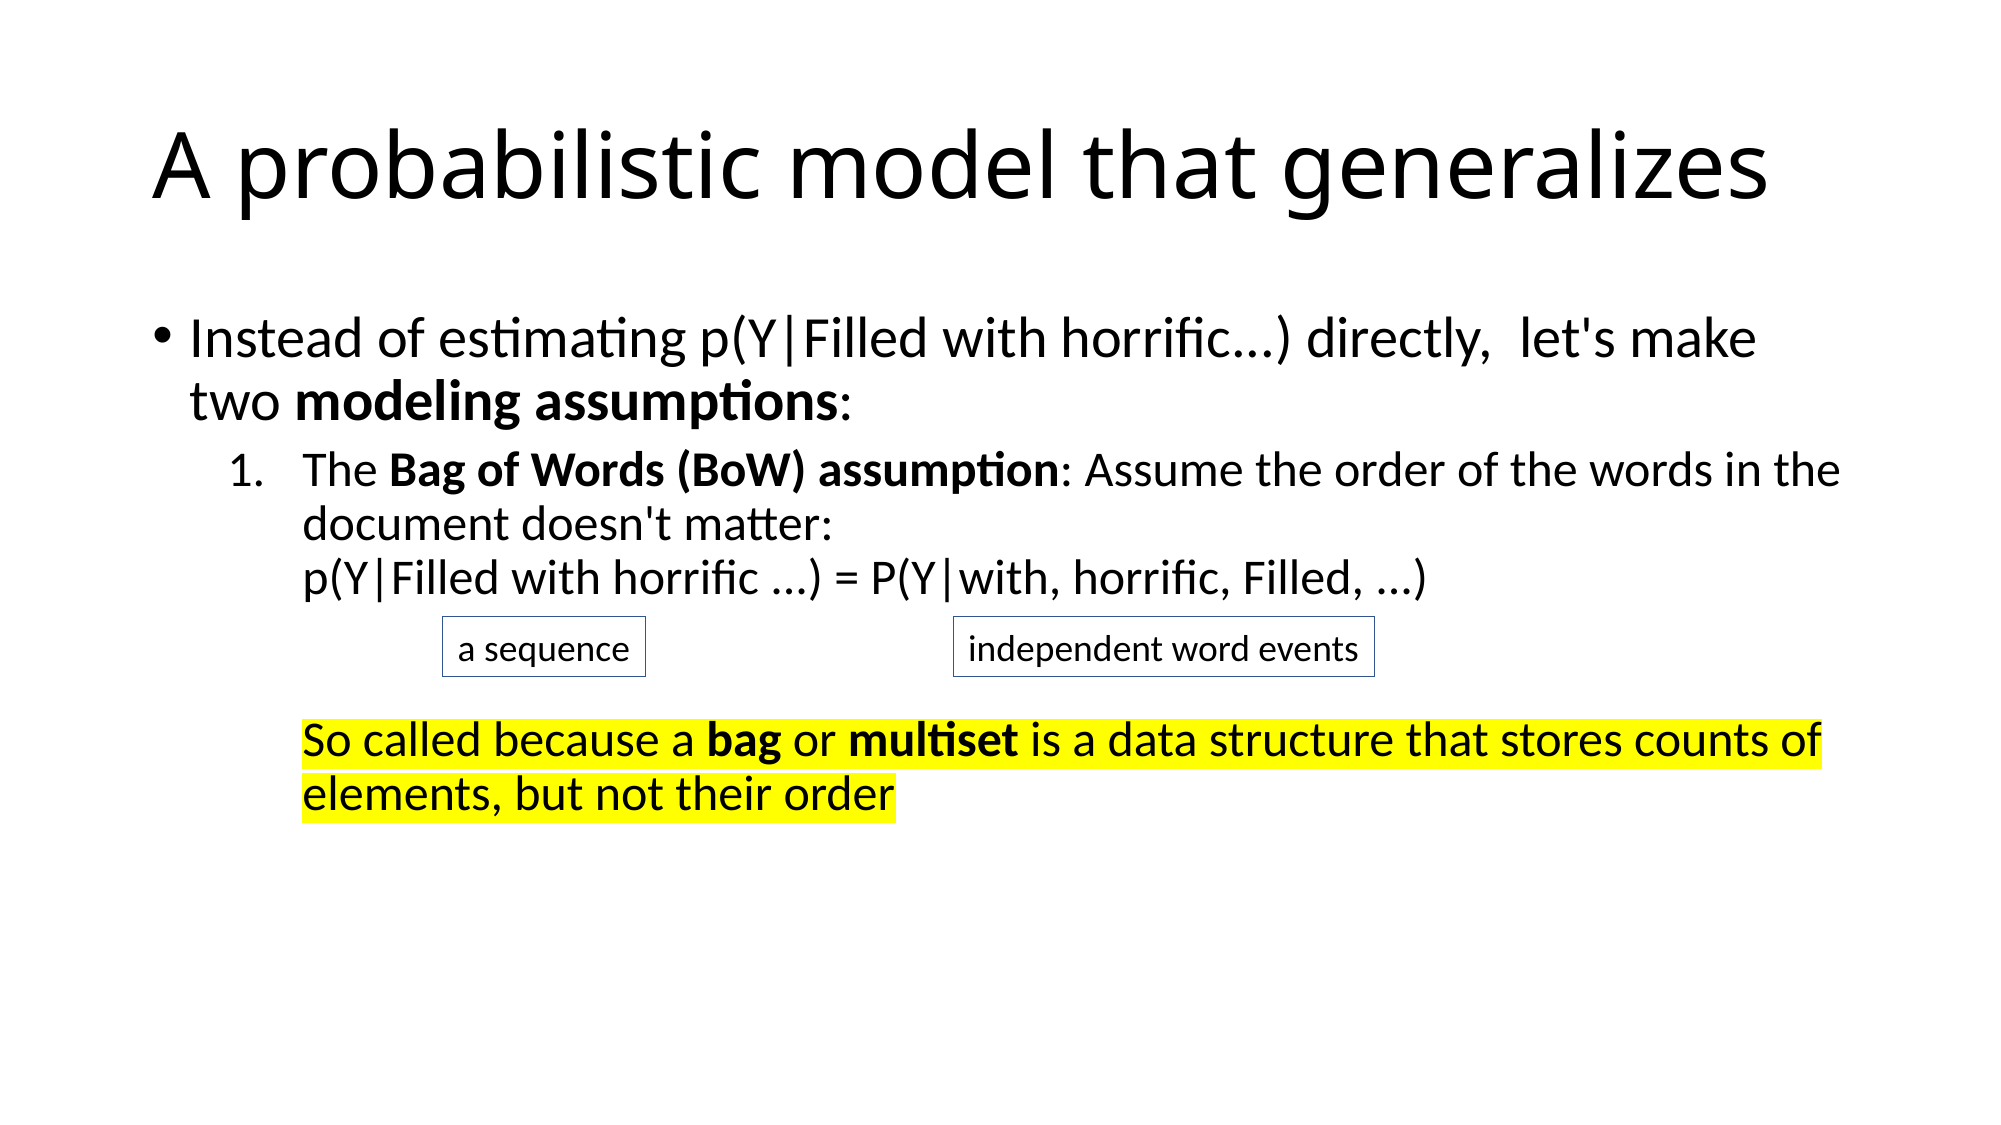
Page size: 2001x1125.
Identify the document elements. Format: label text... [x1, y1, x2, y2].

title A probabilistic model that generalizes [137, 59, 1863, 278]
list Instead of estimating p(Y|Filled with horrific...) directly, let's make two modeling assumptions: The Bag of Words (BoW) assumption: Assume the order of the words in the document doesn't matter: p(Y|Filled with horrific ...) = P(Y|with, horrific, Filled, ...) So called because a bag or multiset is a data structure that stores counts of elements, but not their order [137, 299, 1863, 1014]
text_box a sequence [442, 616, 646, 677]
text_box independent word events [953, 616, 1375, 677]
